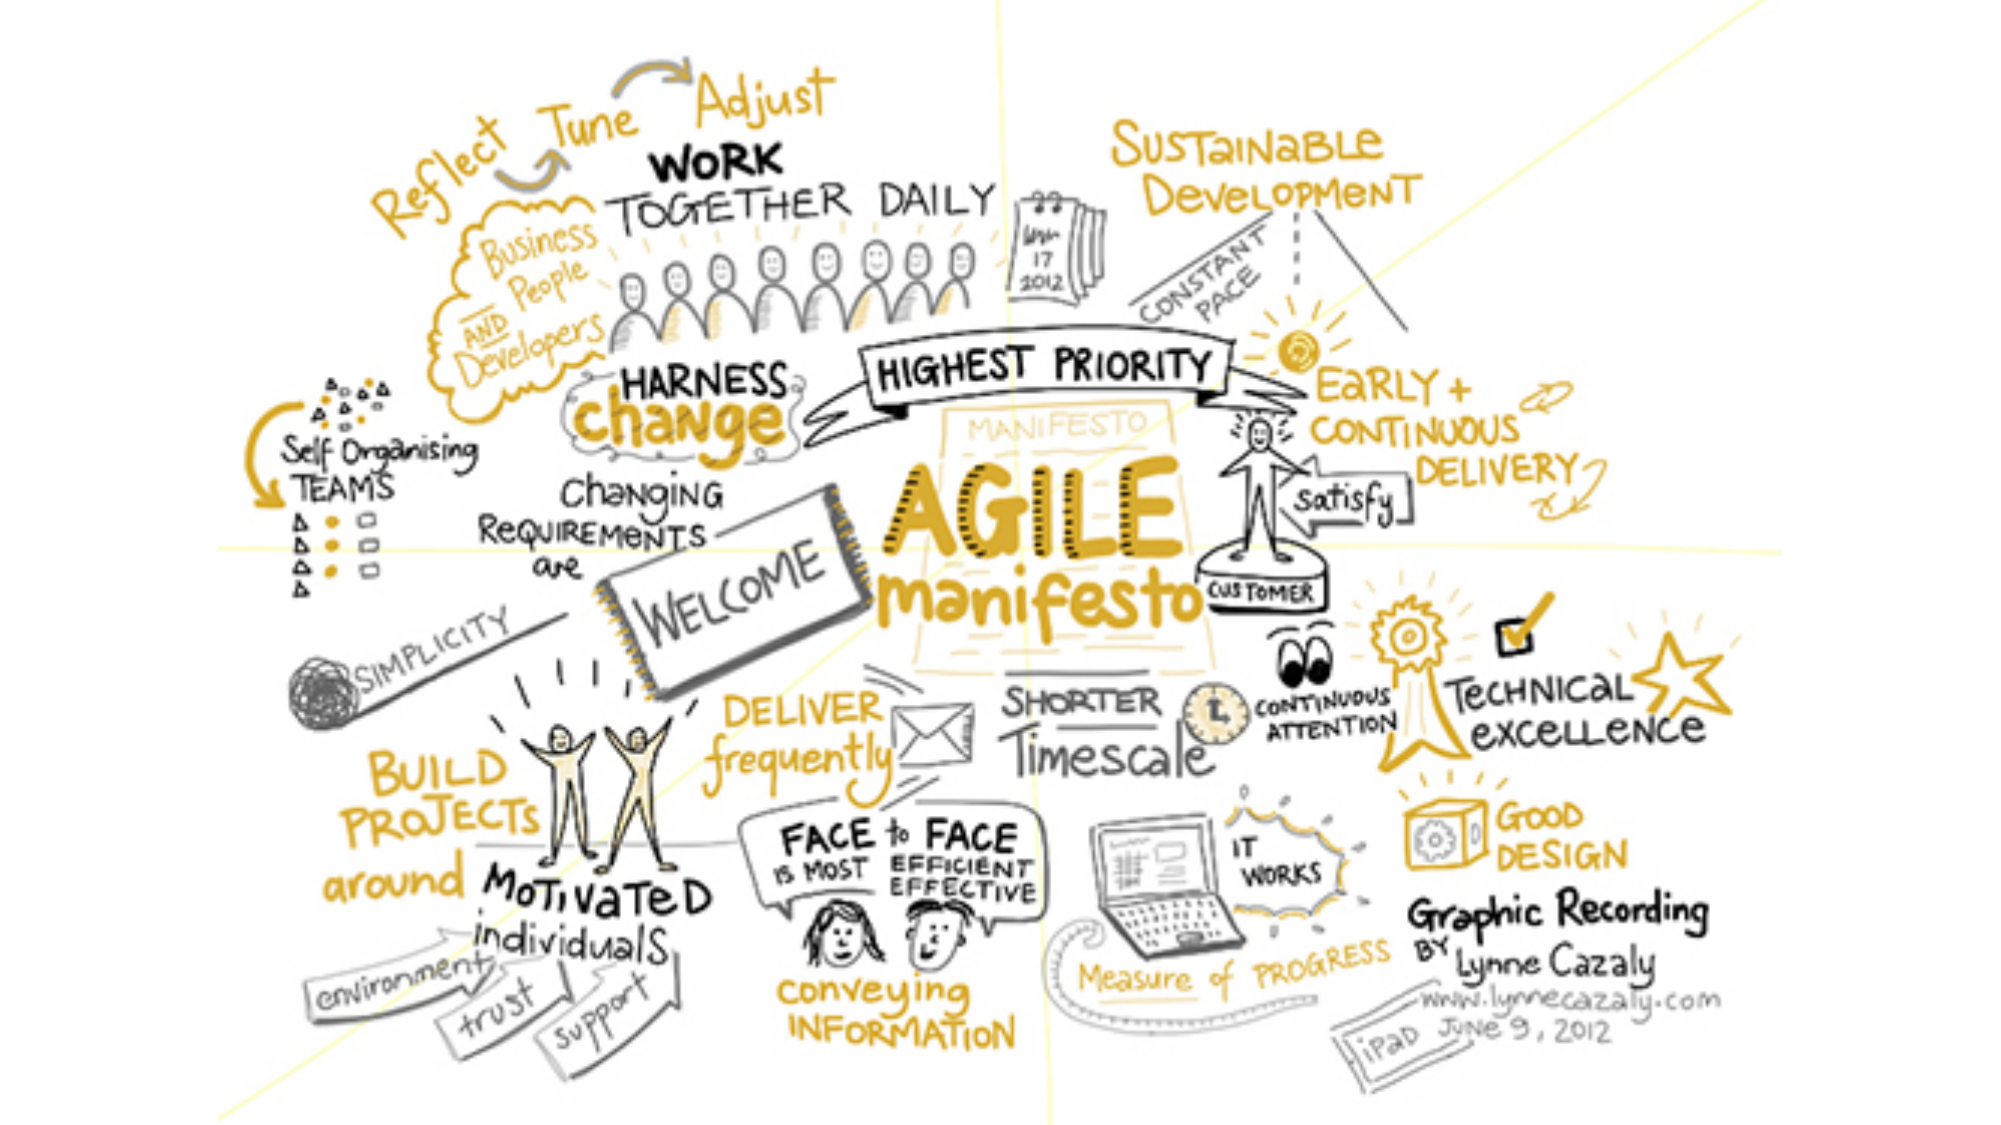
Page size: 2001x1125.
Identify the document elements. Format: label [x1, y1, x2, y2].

picture [218, 0, 1782, 1125]
